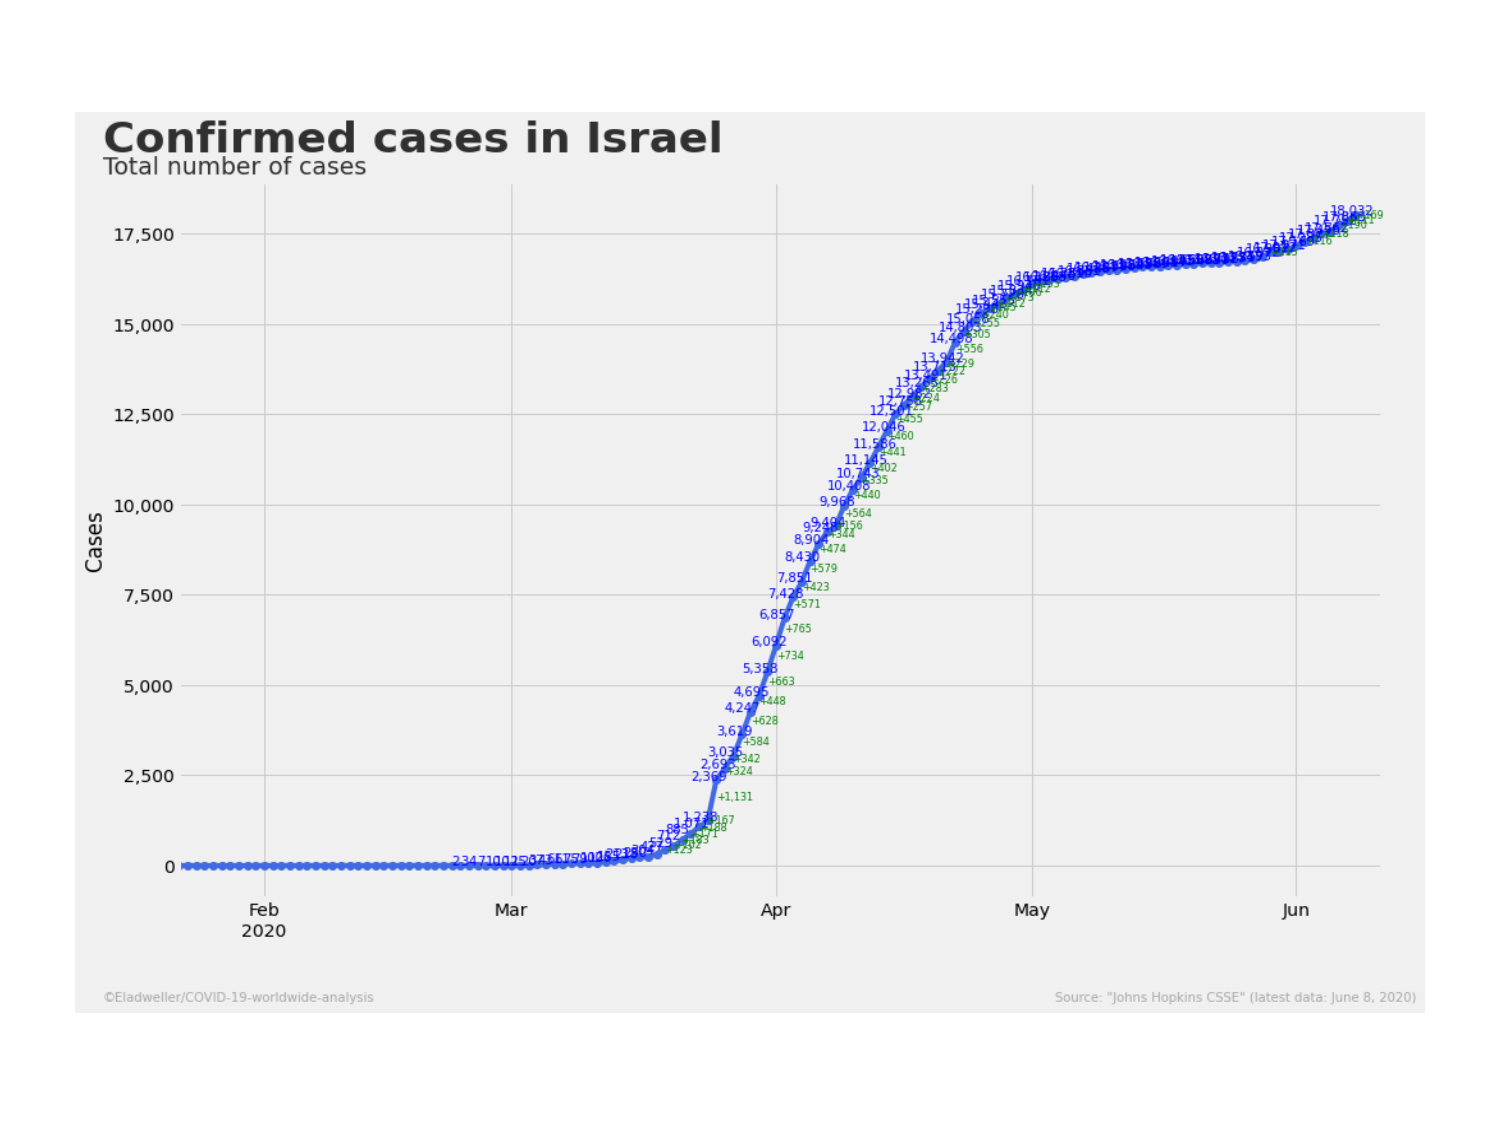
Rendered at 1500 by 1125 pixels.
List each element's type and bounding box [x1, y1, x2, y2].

picture [74, 112, 1426, 1013]
